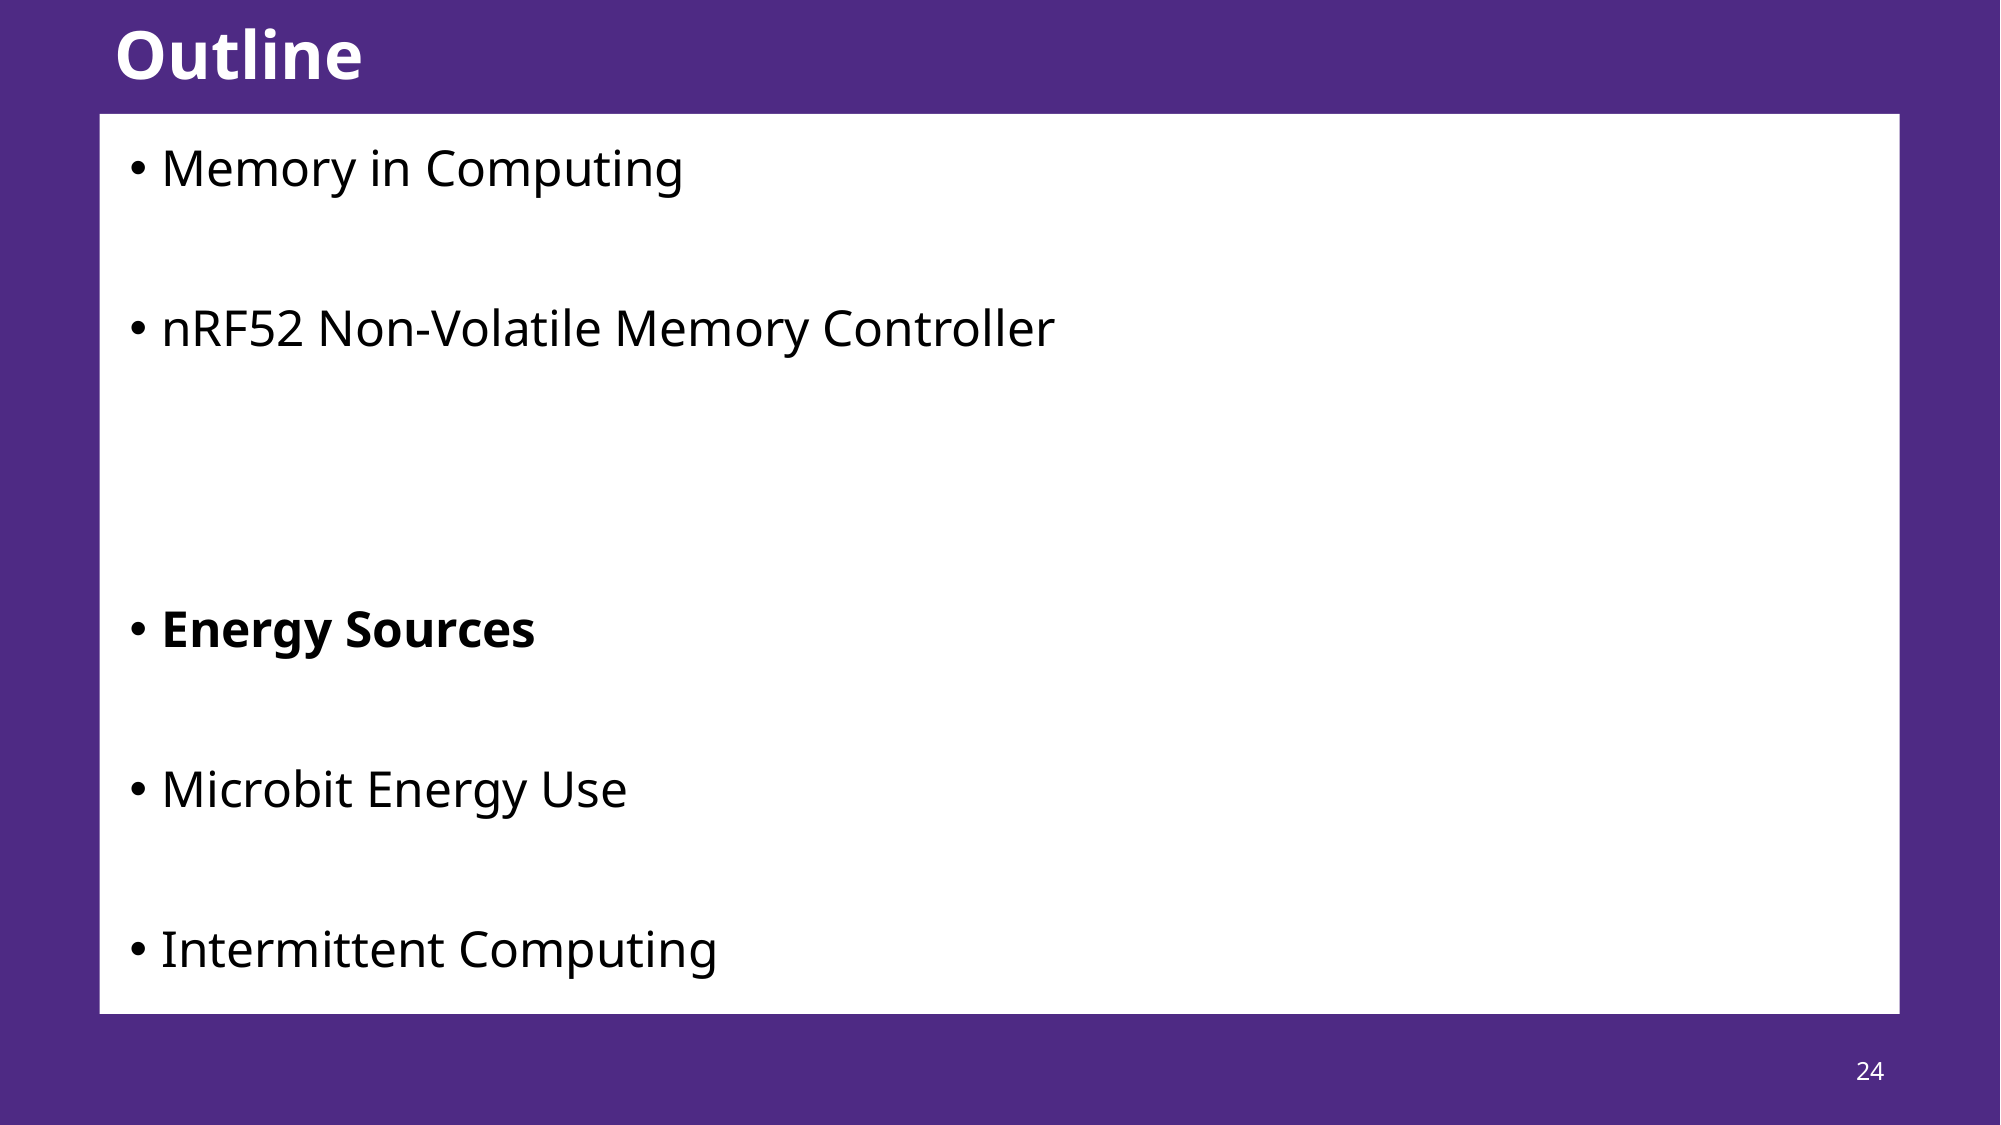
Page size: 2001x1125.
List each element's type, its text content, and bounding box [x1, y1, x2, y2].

slide_number 24 [1749, 1042, 1900, 1103]
title Outline [99, 1, 1900, 114]
list Memory in Computing nRF52 Non-Volatile Memory Controller Energy Sources Microbit Energy Use Intermittent Computing [99, 114, 1900, 1014]
